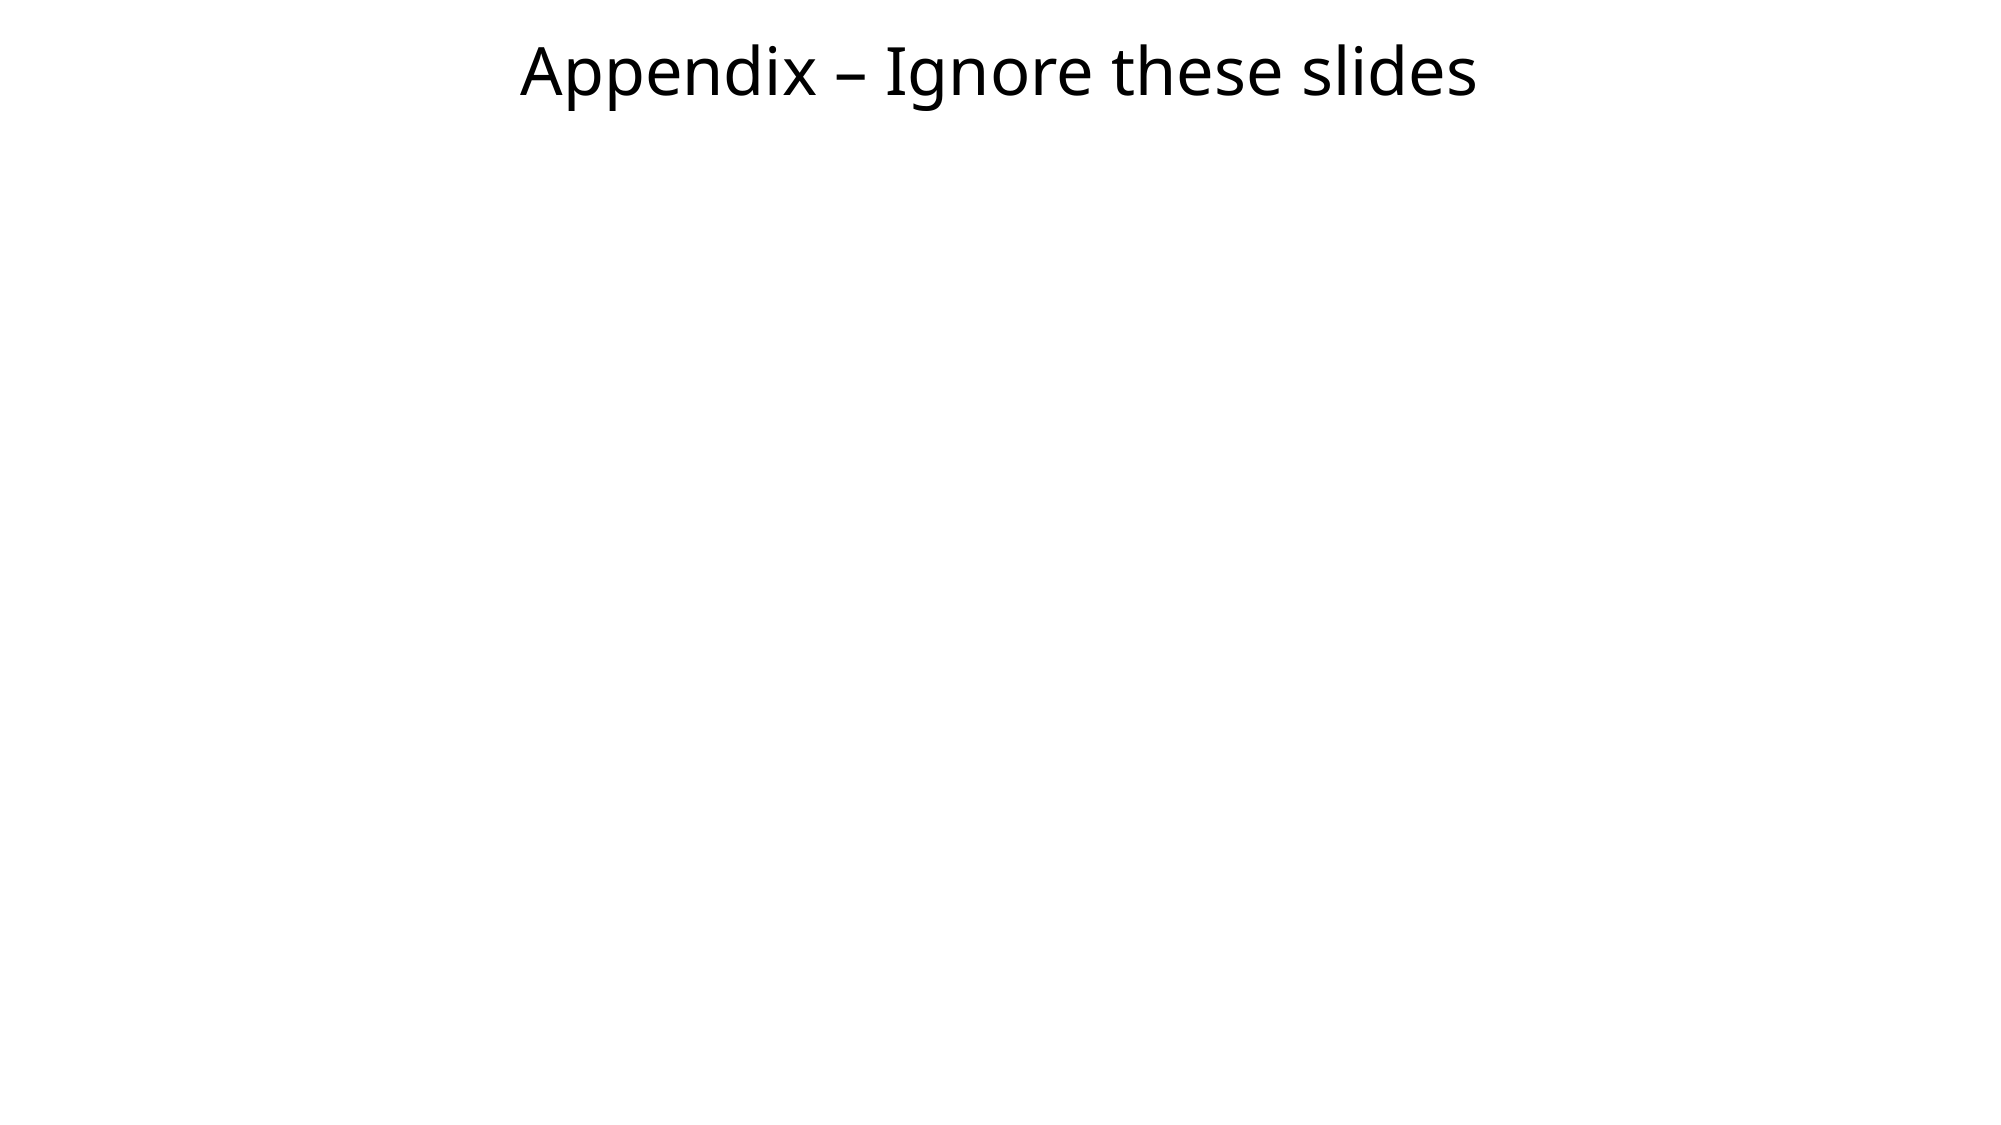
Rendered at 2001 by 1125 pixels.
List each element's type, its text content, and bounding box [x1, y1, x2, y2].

title Appendix – Ignore these slides [137, 0, 1863, 147]
